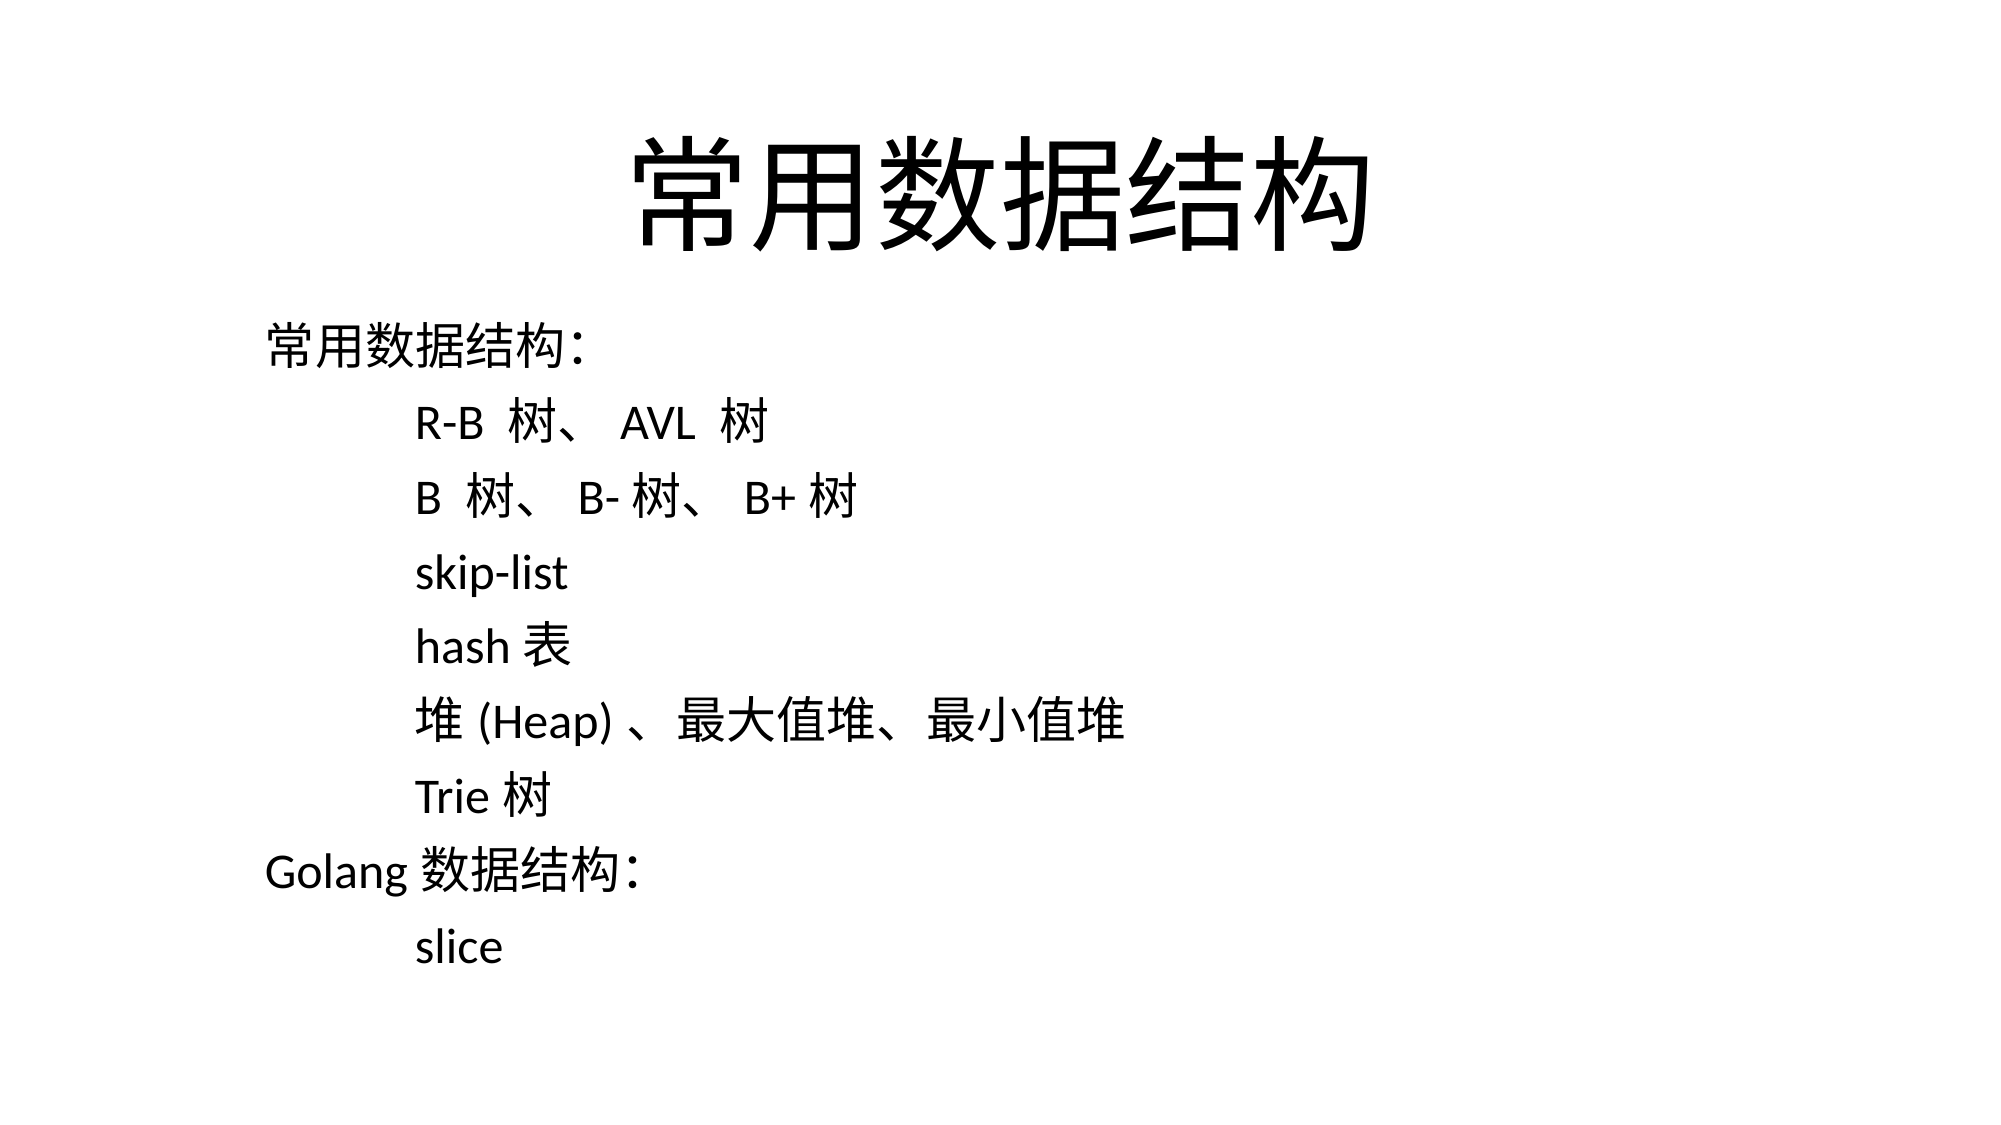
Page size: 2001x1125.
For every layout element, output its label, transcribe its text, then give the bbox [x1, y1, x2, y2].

title 常用数据结构 [249, 94, 1750, 276]
subtitle 常用数据结构： R-B 树、AVL 树 B 树、B-树、B+树 skip-list hash表 堆(Heap)、最大值堆、最小值堆 Trie树 Golang数据结构： slice [249, 313, 1750, 1020]
